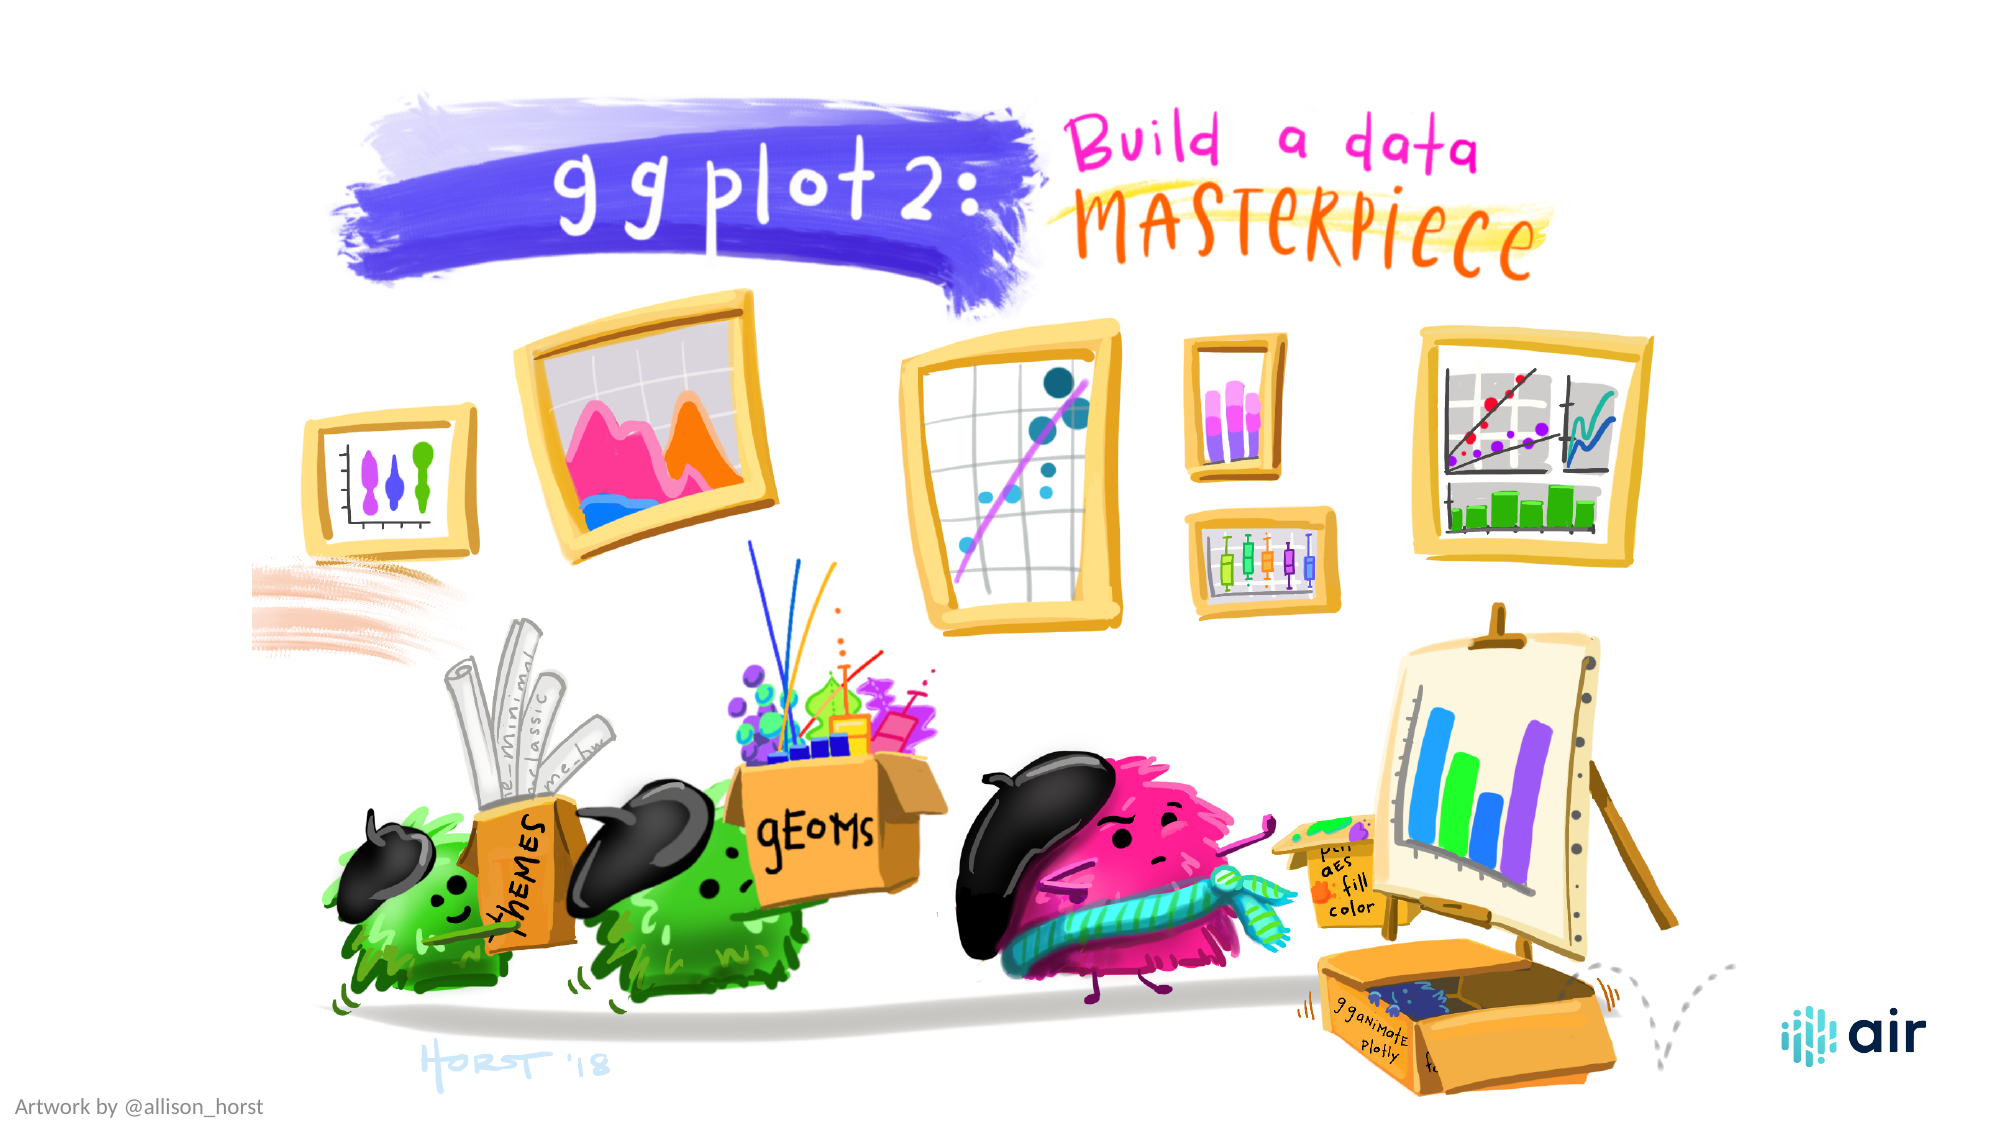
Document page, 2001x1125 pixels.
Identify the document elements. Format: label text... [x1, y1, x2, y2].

picture [252, 0, 1748, 1125]
text_box Artwork by @allison_horst [0, 1084, 252, 1125]
picture [1773, 1001, 1932, 1070]
